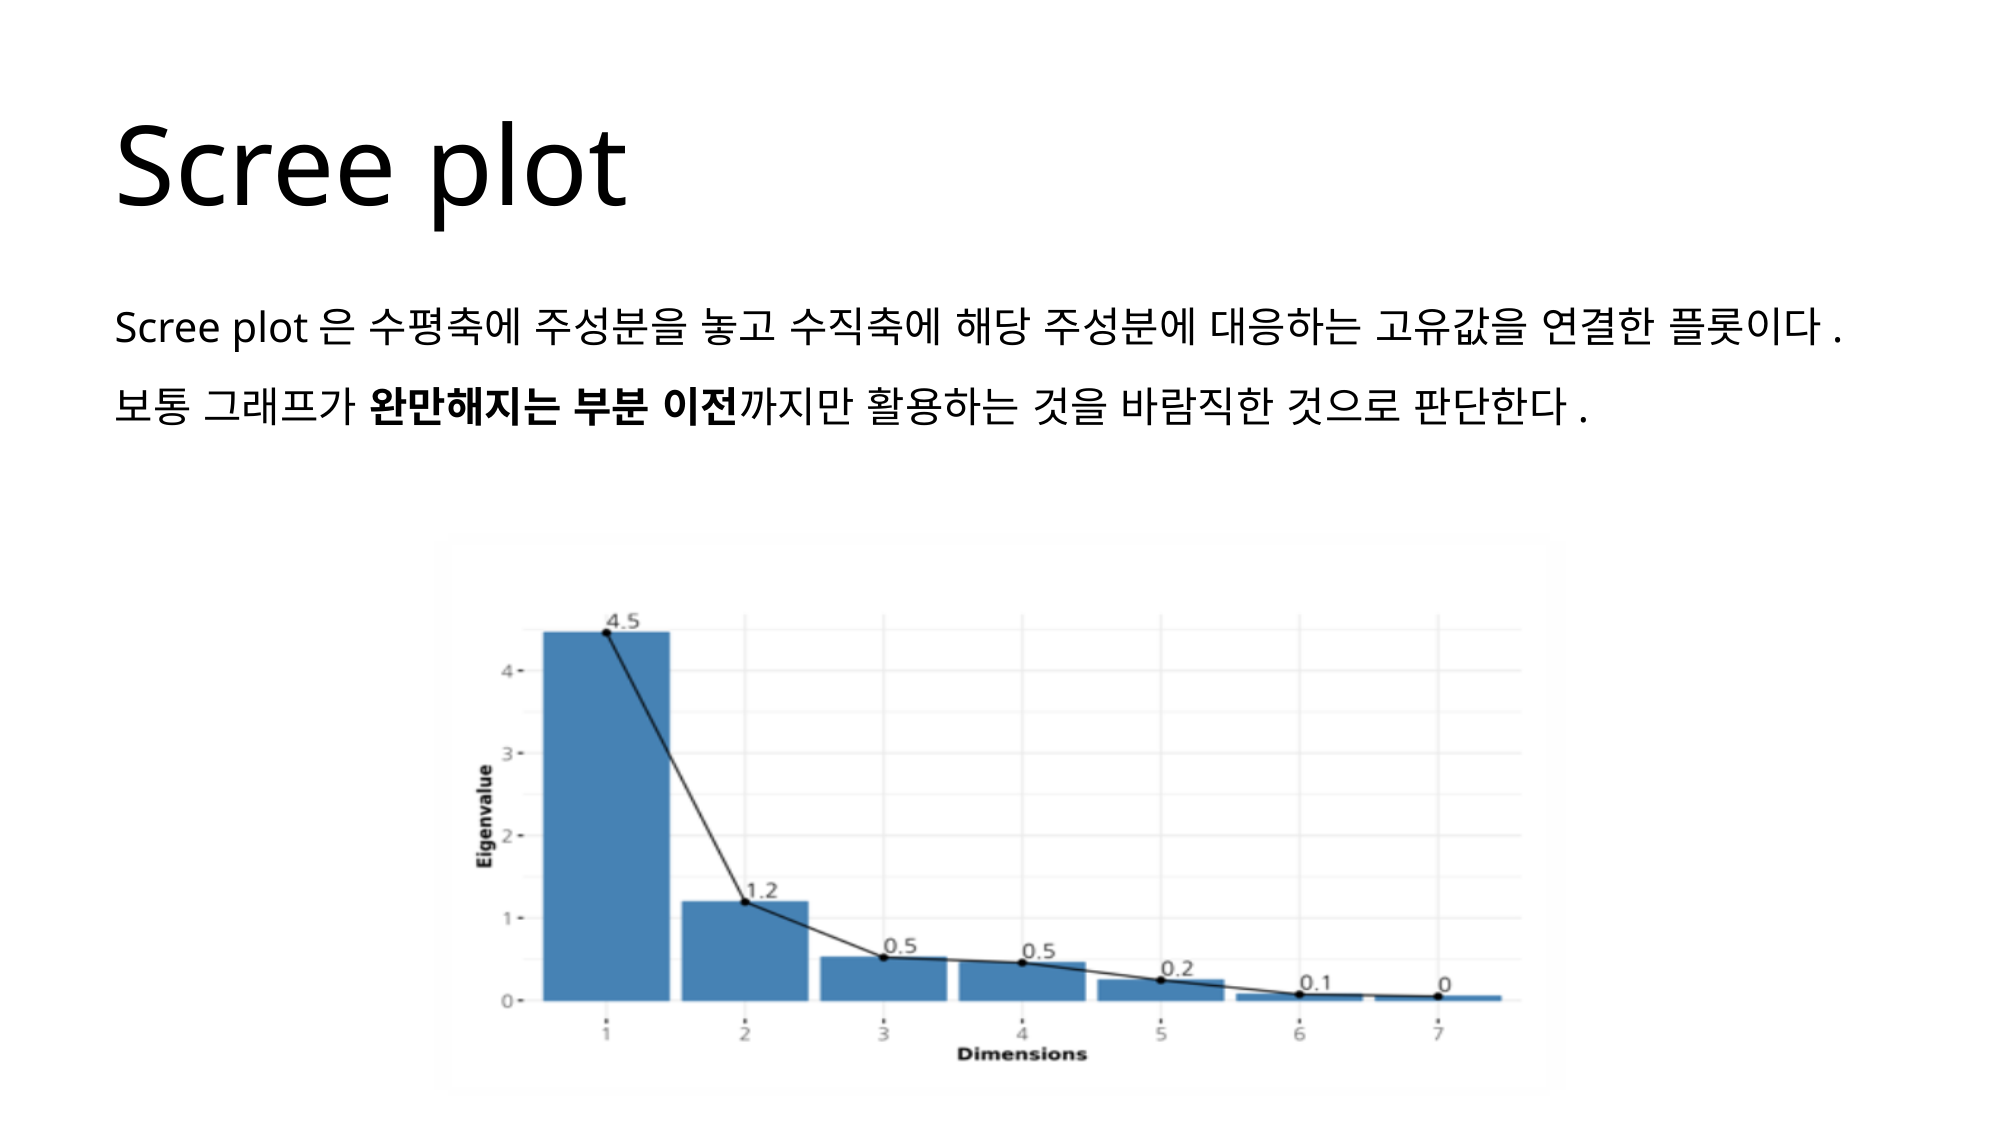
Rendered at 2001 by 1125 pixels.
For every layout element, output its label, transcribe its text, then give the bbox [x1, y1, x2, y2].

title Scree plot [99, 76, 1900, 263]
picture [433, 532, 1566, 1097]
text_box Scree plot은 수평축에 주성분을 놓고 수직축에 해당 주성분에 대응하는 고유값을 연결한 플롯이다. 보통 그래프가 완만해지는 부분 이전까지만 활용하는 것을 바람직한 것으로 판단한다. [99, 263, 1938, 439]
